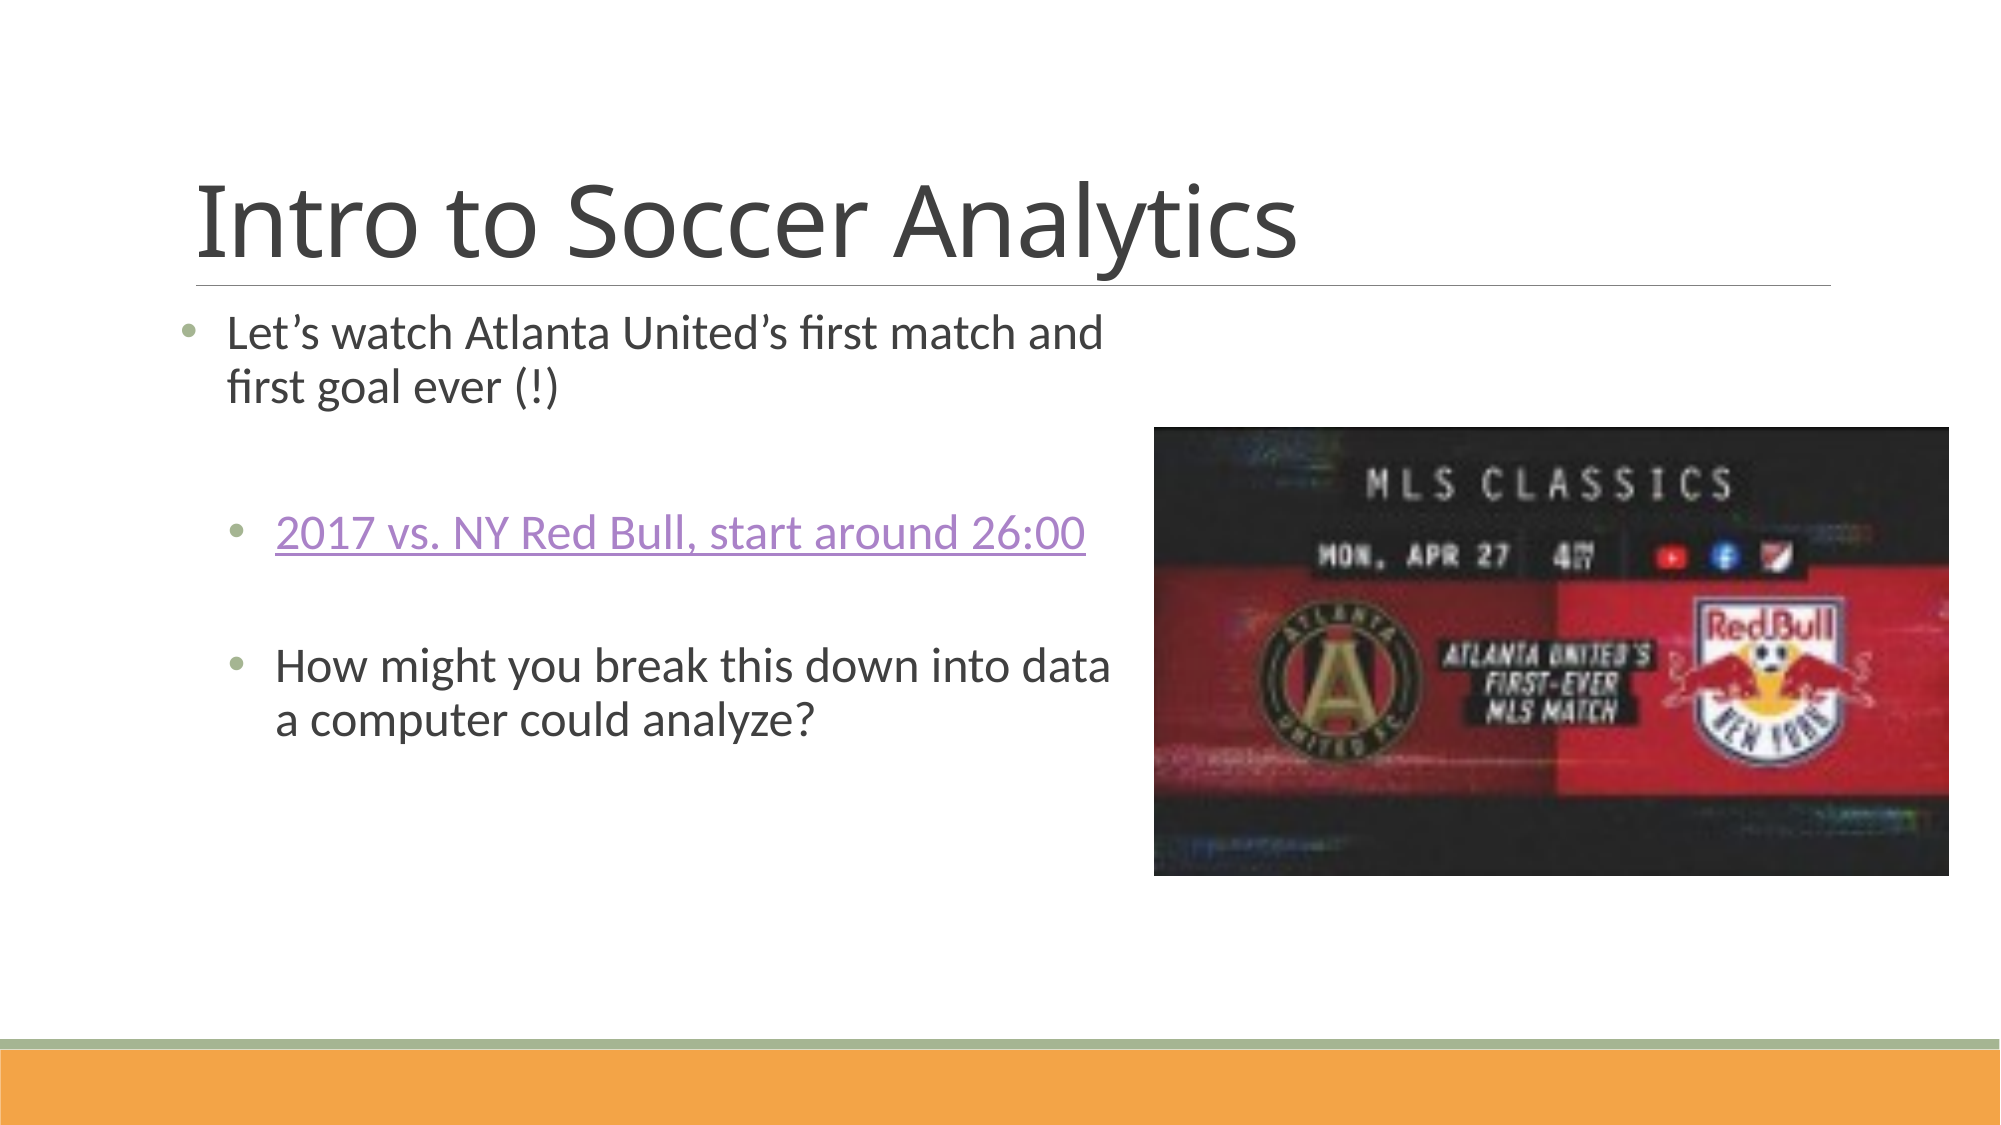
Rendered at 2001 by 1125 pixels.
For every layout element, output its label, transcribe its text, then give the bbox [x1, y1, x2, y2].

list Let’s watch Atlanta United’s first match and first goal ever (!) 2017 vs. NY Red Bull, start around 26:00 How might you break this down into data a computer could analyze? [180, 299, 1133, 1036]
title Intro to Soccer Analytics [180, 47, 1830, 285]
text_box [1153, 426, 1950, 877]
